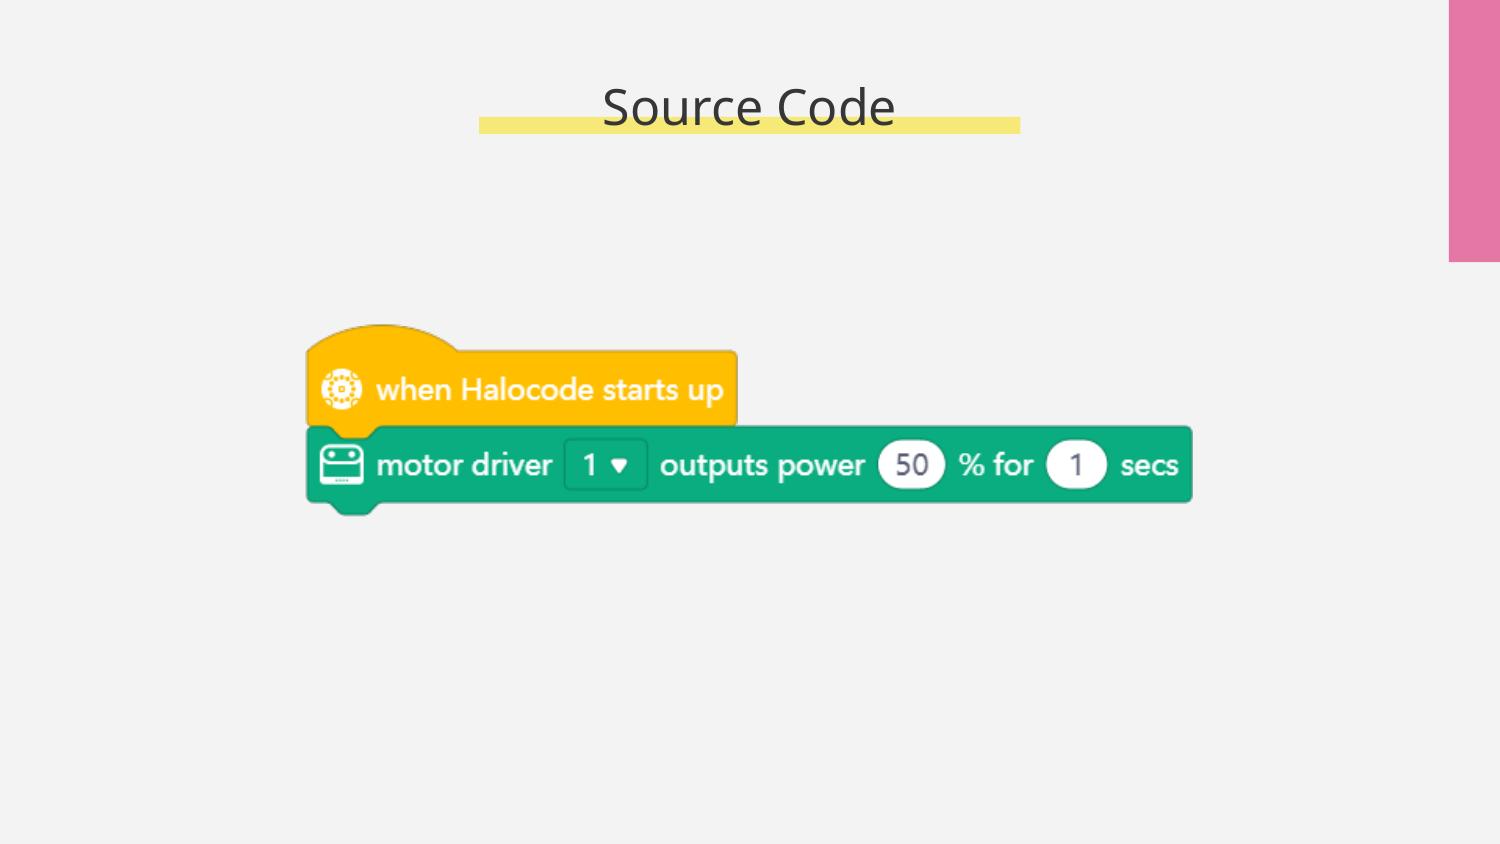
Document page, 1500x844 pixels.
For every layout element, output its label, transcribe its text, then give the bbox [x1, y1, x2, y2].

picture [292, 311, 1207, 533]
title Source Code [51, 60, 1449, 155]
